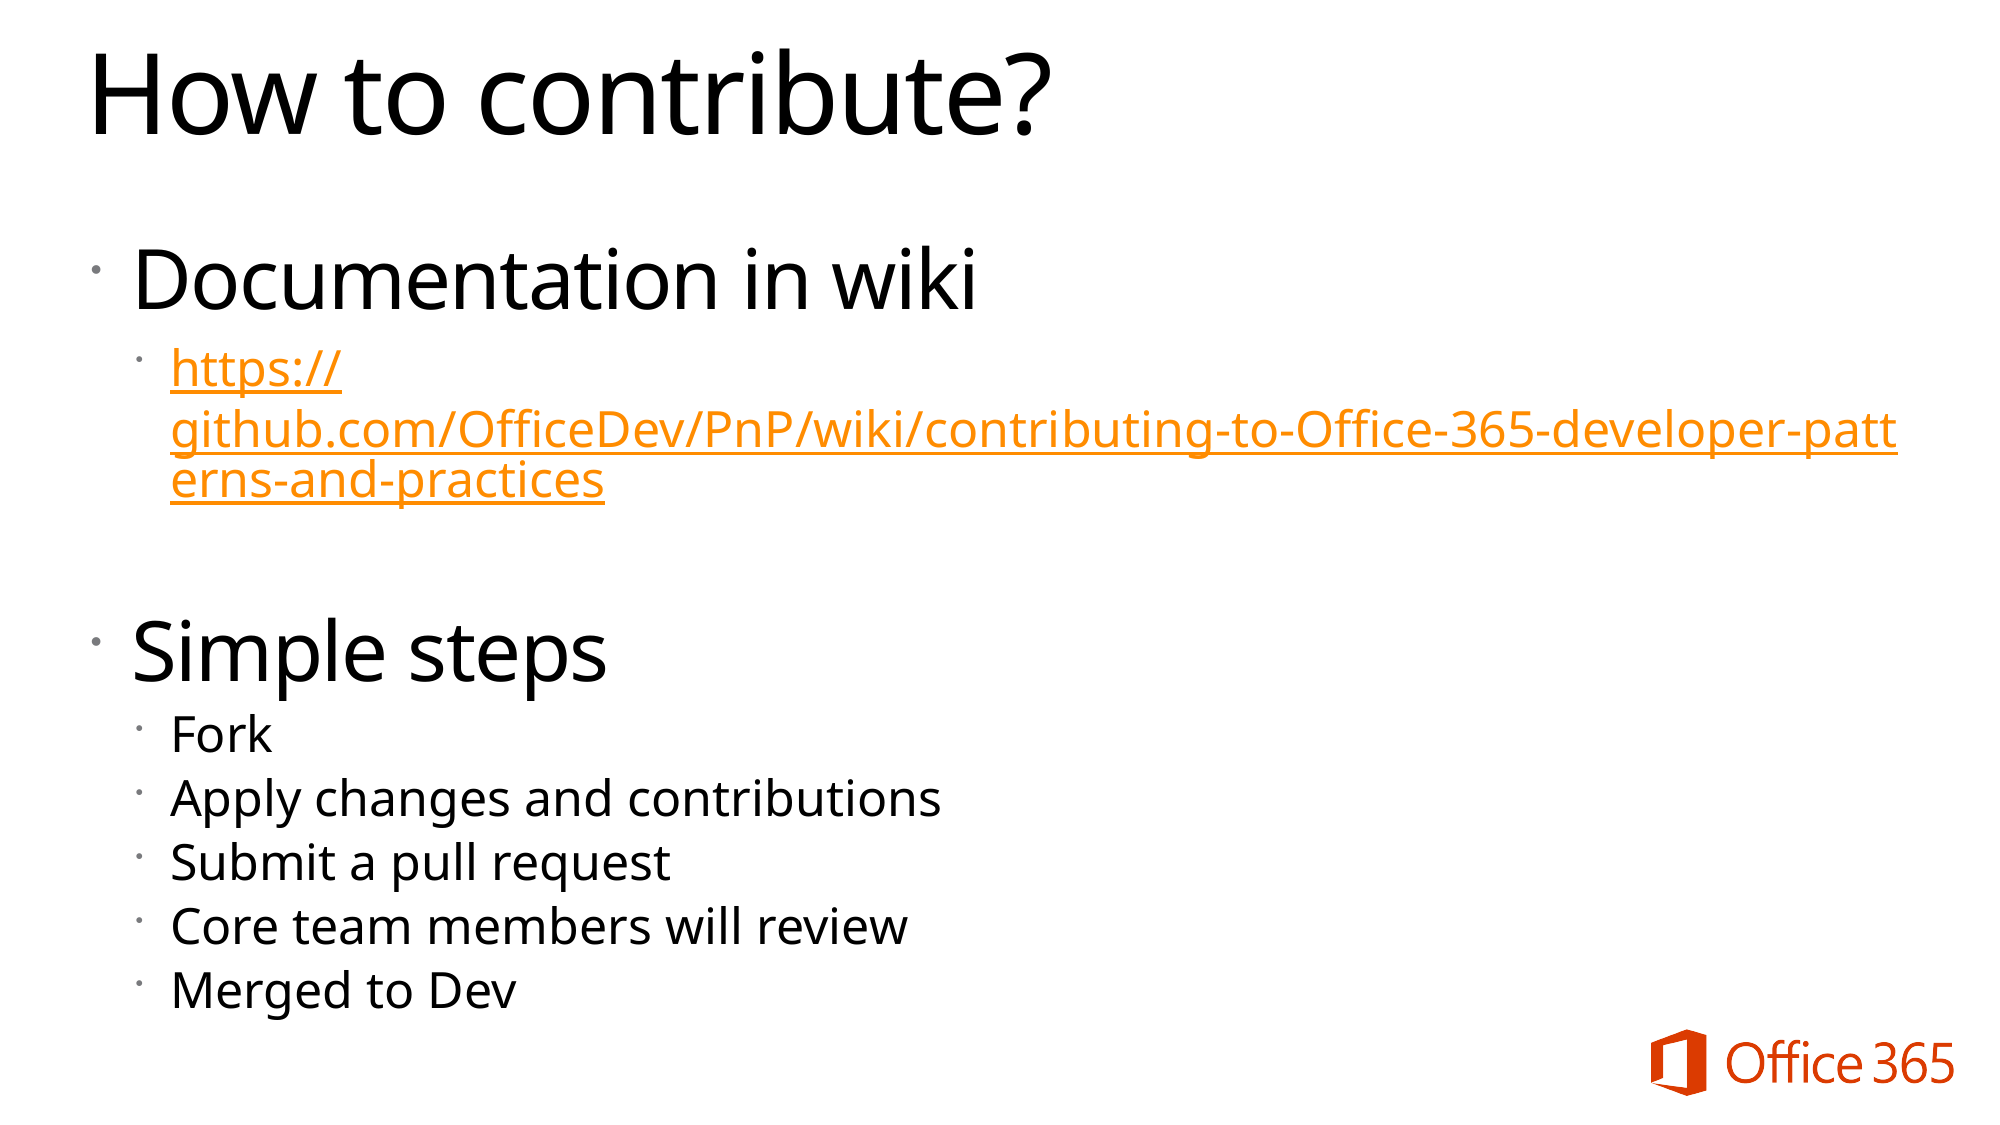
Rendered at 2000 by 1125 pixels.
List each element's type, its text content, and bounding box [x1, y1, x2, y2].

list Documentation in wiki https://github.com/OfficeDev/PnP/wiki/contributing-to-Office-365-developer-patterns-and-practices Simple steps Fork Apply changes and contributions Submit a pull request Core team members will review Merged to Dev [85, 237, 1914, 573]
title How to contribute? [85, 37, 1914, 161]
picture [1622, 1000, 1981, 1125]
